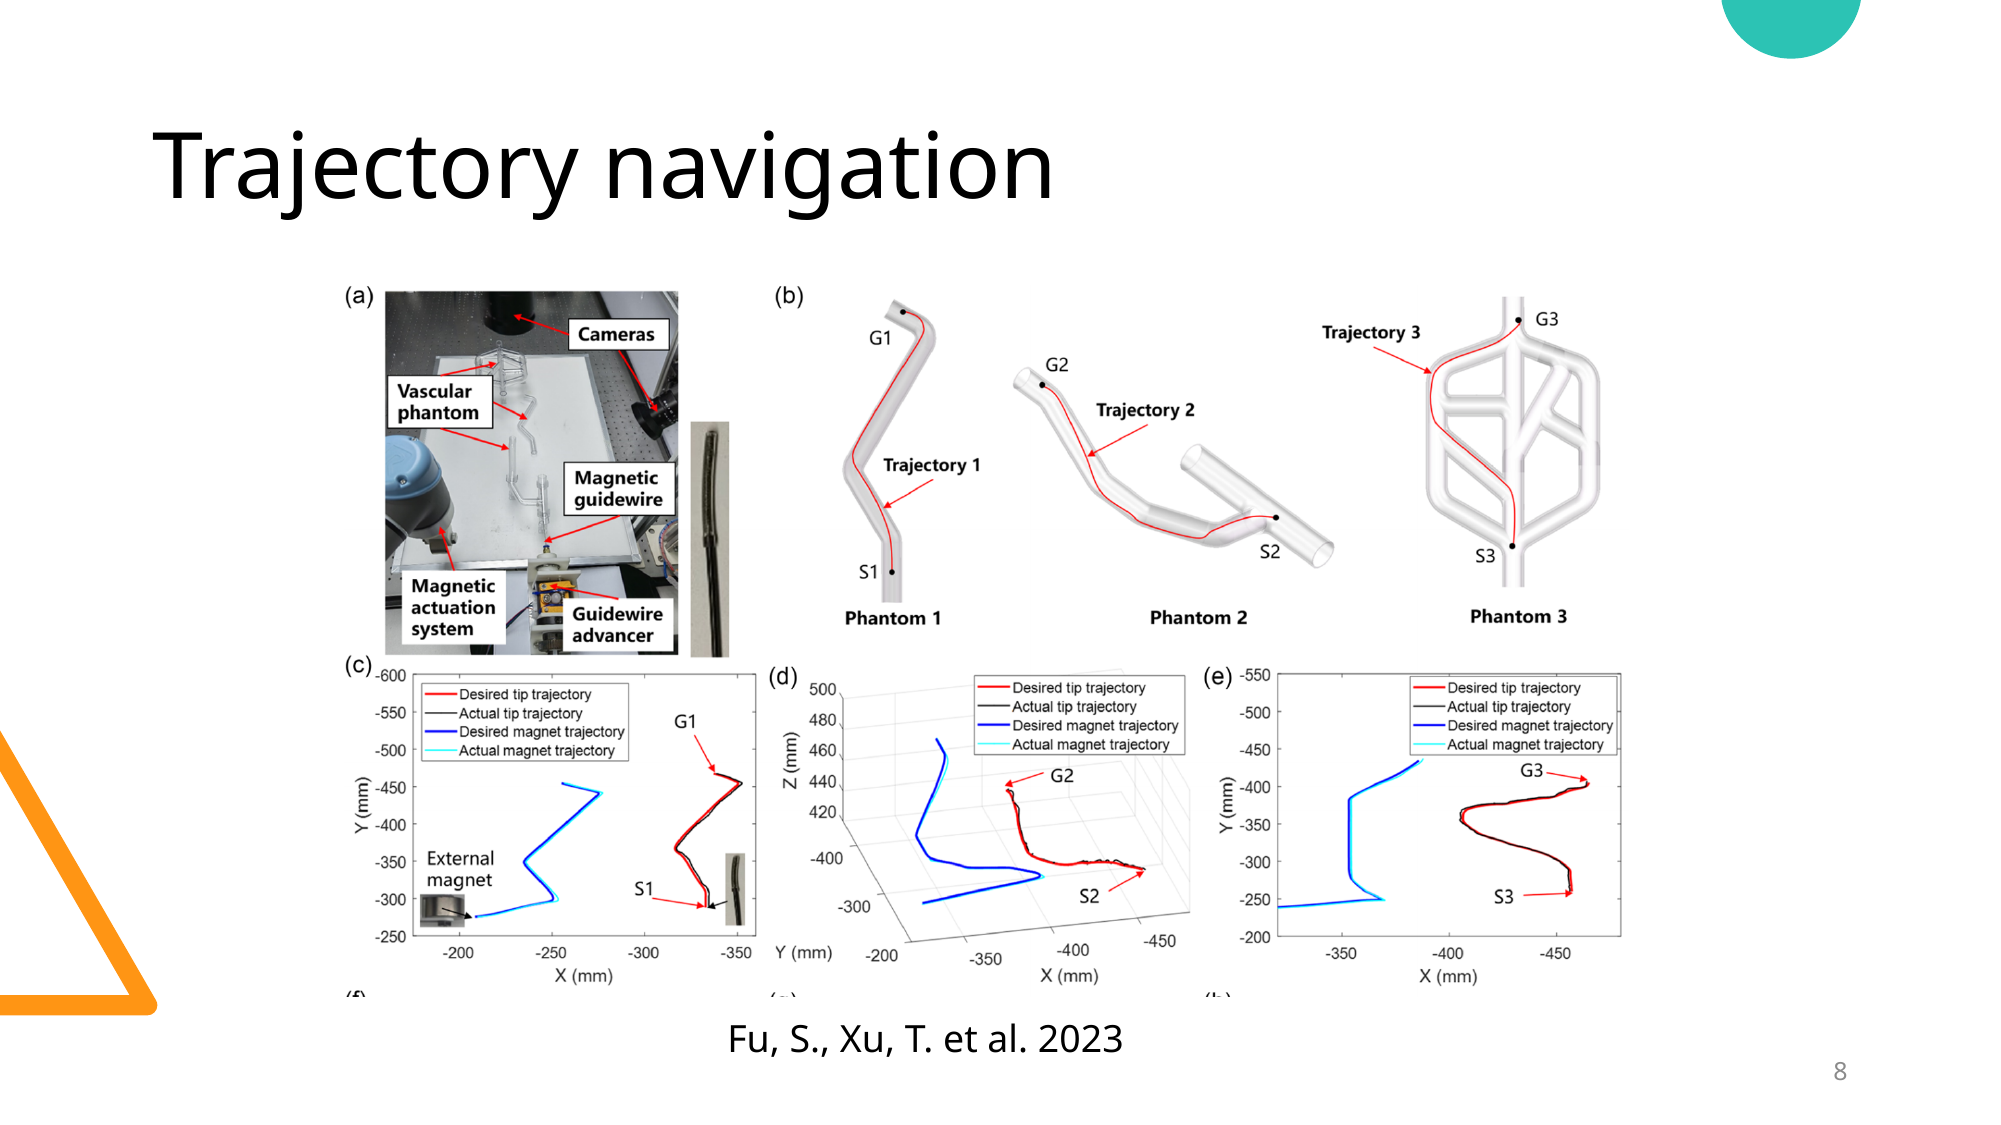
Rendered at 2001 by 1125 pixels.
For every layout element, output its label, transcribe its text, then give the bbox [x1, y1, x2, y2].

slide_number 8 [1412, 1042, 1863, 1103]
title Trajectory navigation [137, 59, 1863, 278]
text_box Fu, S., Xu, T. et al. 2023 [712, 1007, 1163, 1068]
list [315, 253, 1659, 997]
